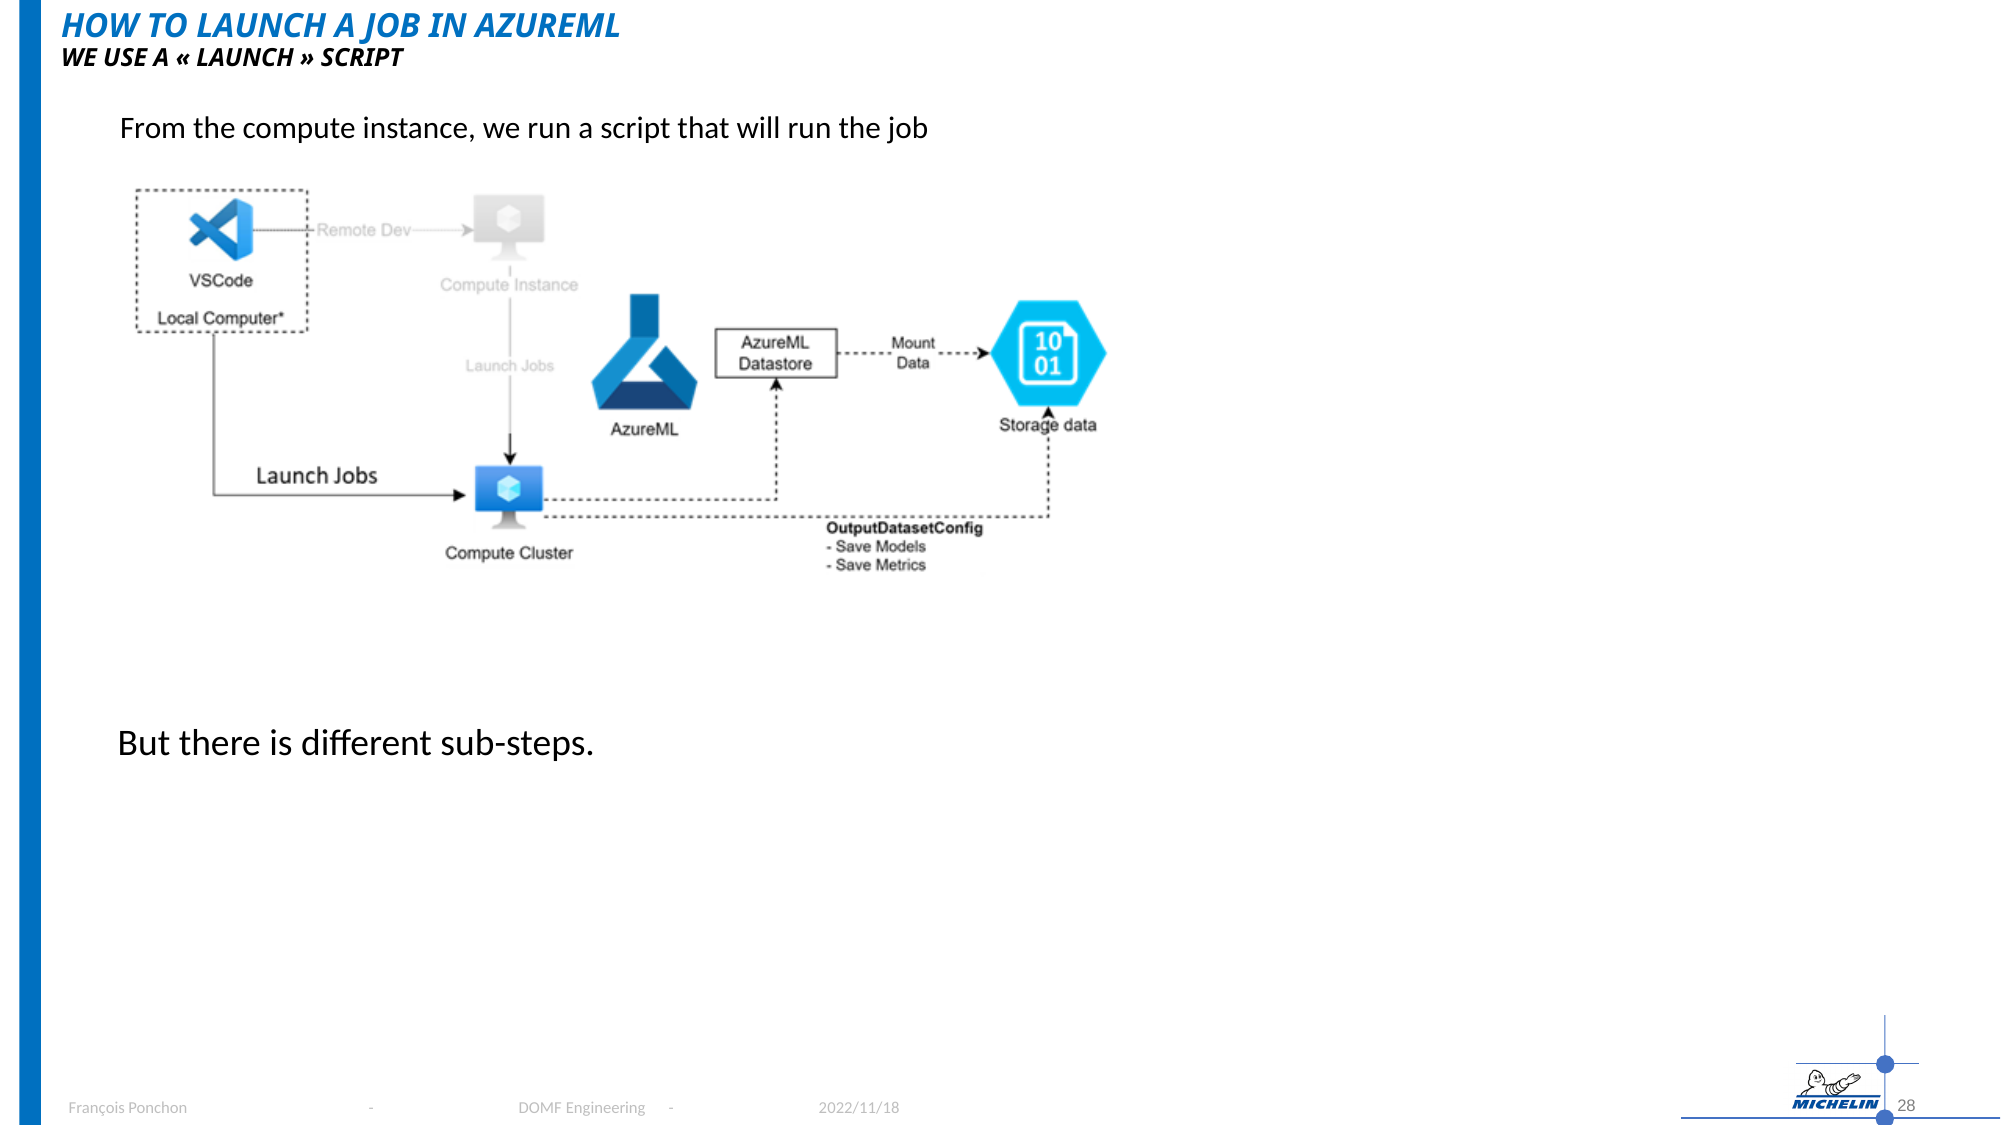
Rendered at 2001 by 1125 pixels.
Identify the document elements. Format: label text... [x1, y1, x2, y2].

text_box But there is different sub-steps. [102, 710, 620, 771]
title How to launch a job in AzureML We use a « launch » script [40, 0, 1900, 102]
list From the compute instance, we run a script that will run the job [99, 101, 2000, 864]
picture [1783, 1061, 1884, 1117]
picture [122, 175, 1123, 589]
